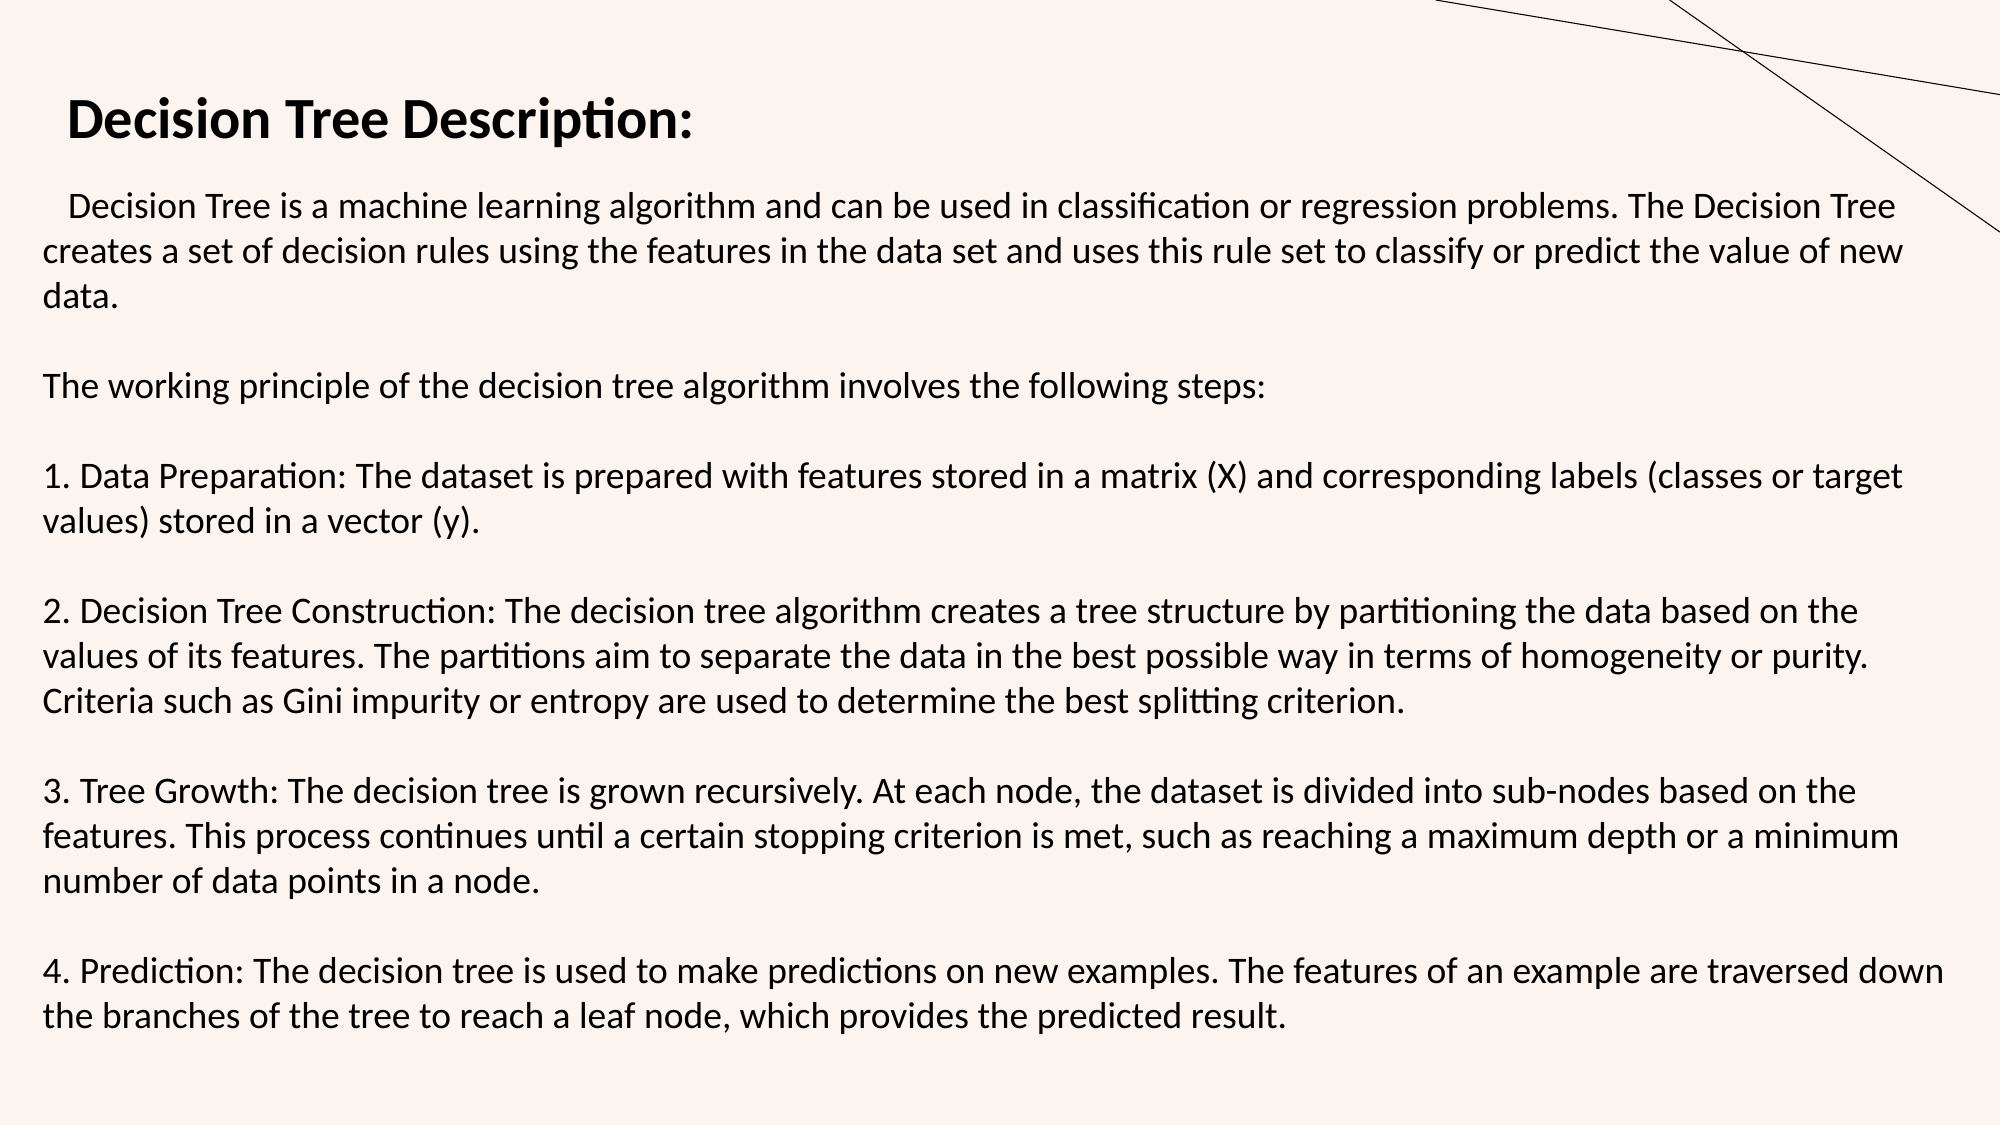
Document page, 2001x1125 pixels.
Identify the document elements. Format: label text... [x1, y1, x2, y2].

text_box Decision Tree is a machine learning algorithm and can be used in classification or regression problems. The Decision Tree creates a set of decision rules using the features in the data set and uses this rule set to classify or predict the value of new data. The working principle of the decision tree algorithm involves the following steps: 1. Data Preparation: The dataset is prepared with features stored in a matrix (X) and corresponding labels (classes or target values) stored in a vector (y). 2. Decision Tree Construction: The decision tree algorithm creates a tree structure by partitioning the data based on the values of its features. The partitions aim to separate the data in the best possible way in terms of homogeneity or purity. Criteria such as Gini impurity or entropy are used to determine the best splitting criterion. 3. Tree Growth: The decision tree is grown recursively. At each node, the dataset is divided into sub-nodes based on the features. This process continues until a certain stopping criterion is met, such as reaching a maximum depth or a minimum number of data points in a node. 4. Prediction: The decision tree is used to make predictions on new examples. The features of an example are traversed down the branches of the tree to reach a leaf node, which provides the predicted result. [27, 173, 1973, 1044]
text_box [1669, 95, 2000, 233]
text_box Decision Tree Description: [52, 73, 719, 158]
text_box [1435, 0, 2000, 95]
